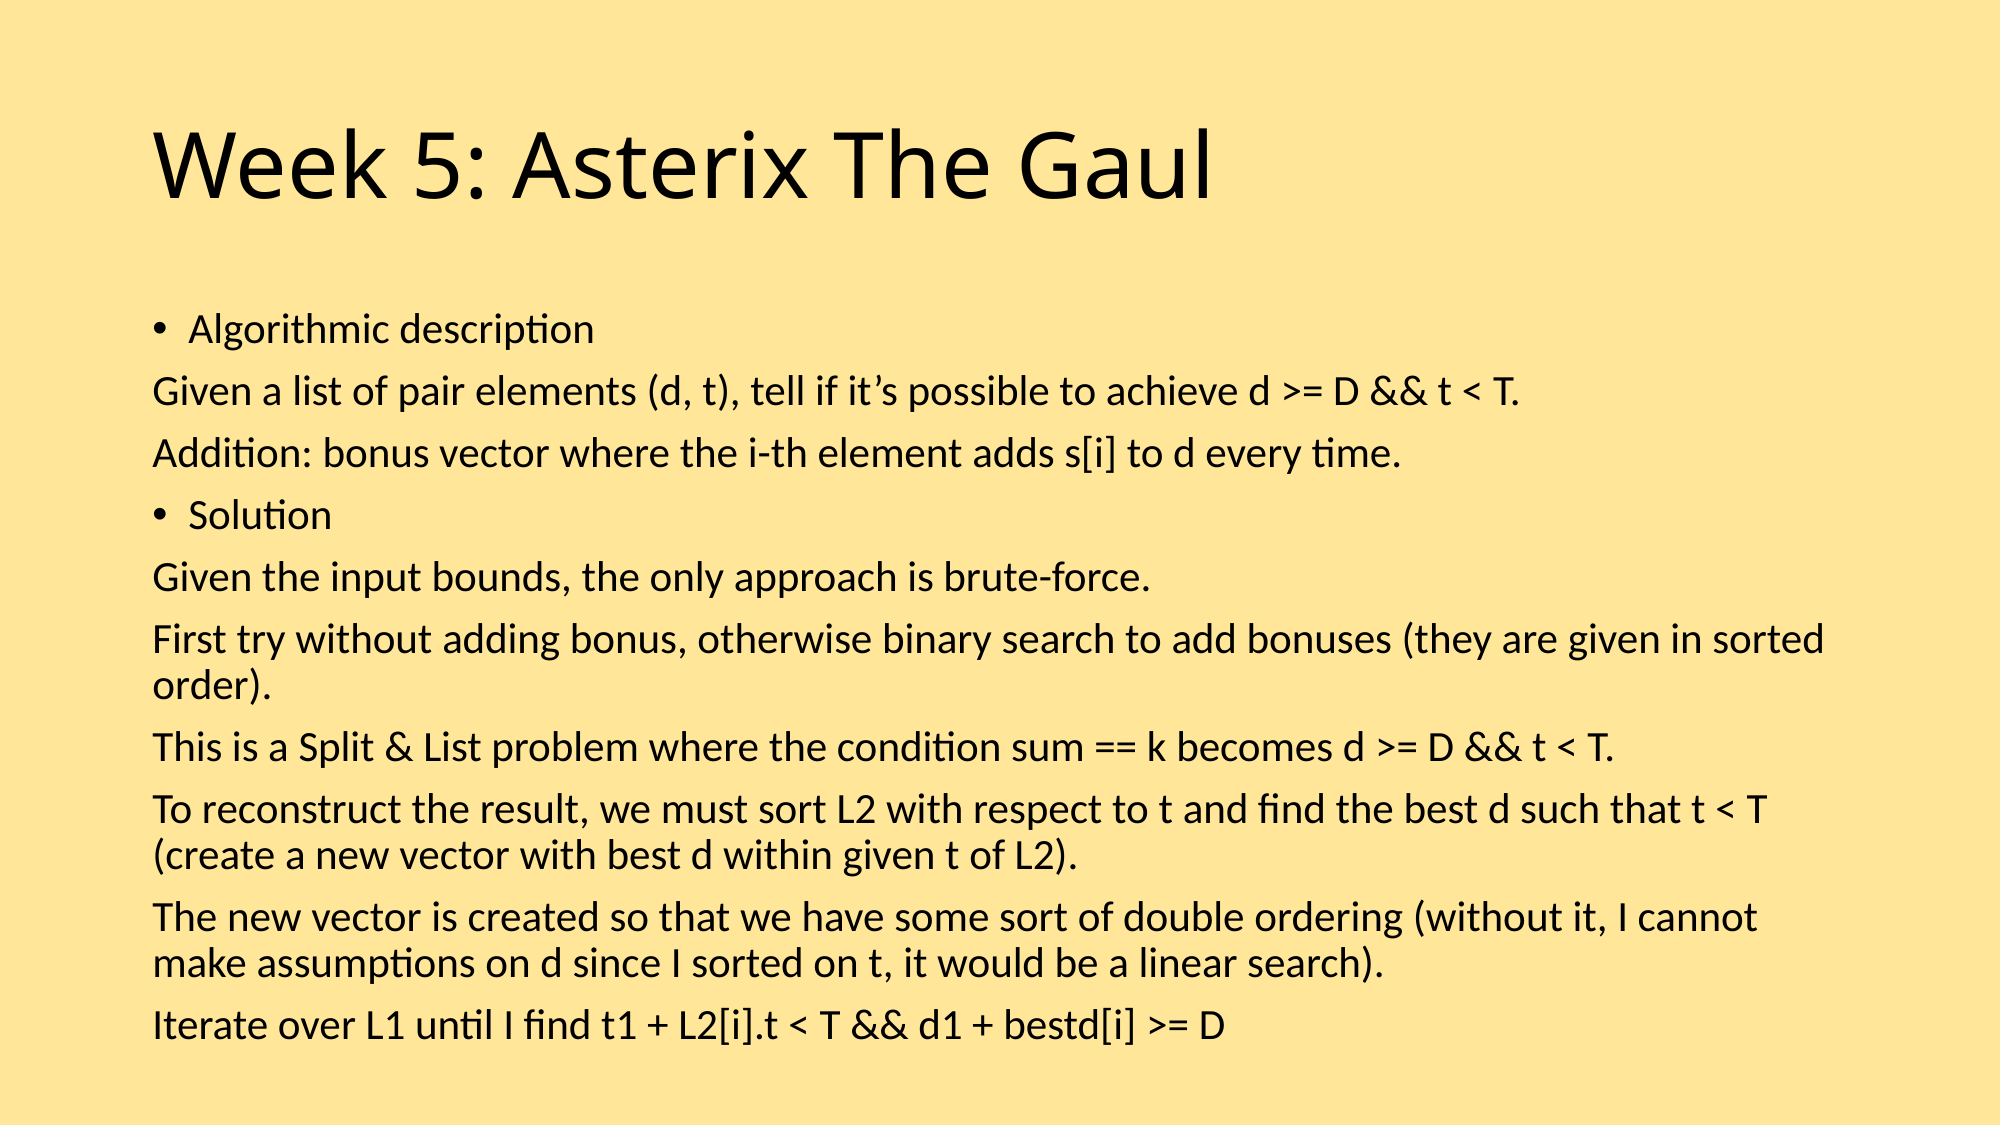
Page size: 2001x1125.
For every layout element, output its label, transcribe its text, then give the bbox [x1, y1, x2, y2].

title Week 5: Asterix The Gaul [137, 59, 1863, 278]
list Algorithmic description Given a list of pair elements (d, t), tell if it’s possible to achieve d >= D && t < T. Addition: bonus vector where the i-th element adds s[i] to d every time. Solution Given the input bounds, the only approach is brute-force. First try without adding bonus, otherwise binary search to add bonuses (they are given in sorted order). This is a Split & List problem where the condition sum == k becomes d >= D && t < T. To reconstruct the result, we must sort L2 with respect to t and find the best d such that t < T (create a new vector with best d within given t of L2). The new vector is created so that we have some sort of double ordering (without it, I cannot make assumptions on d since I sorted on t, it would be a linear search). Iterate over L1 until I find t1 + L2[i].t < T && d1 + bestd[i] >= D [137, 299, 1863, 1066]
